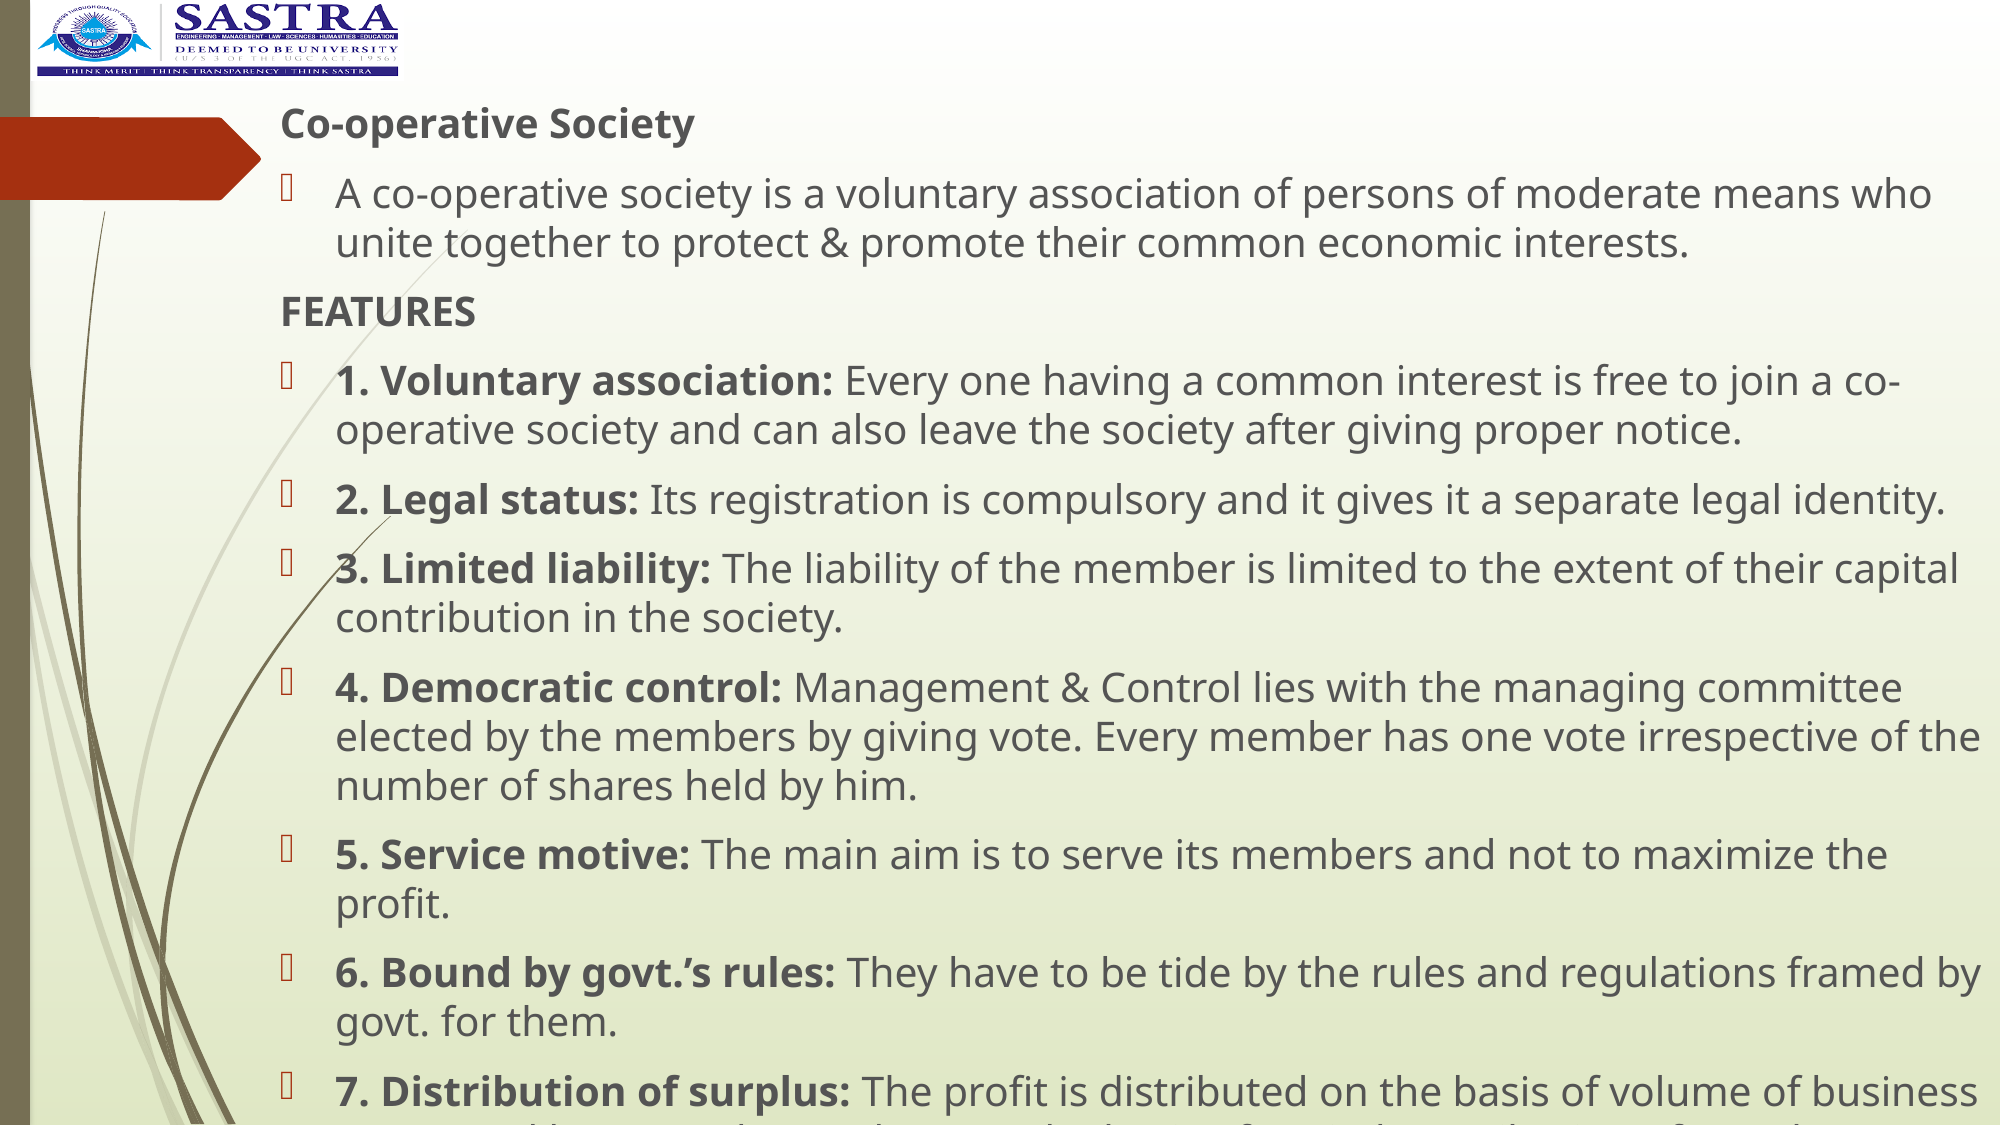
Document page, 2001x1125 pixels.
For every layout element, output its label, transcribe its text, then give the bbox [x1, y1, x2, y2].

picture [31, 0, 404, 81]
list Co-operative Society A co-operative society is a voluntary association of persons of moderate means who unite together to protect & promote their common economic interests. FEATURES 1. Voluntary association: Every one having a common interest is free to join a co-operative society and can also leave the society after giving proper notice. 2. Legal status: Its registration is compulsory and it gives it a separate legal identity. 3. Limited liability: The liability of the member is limited to the extent of their capital contribution in the society. 4. Democratic control: Management & Control lies with the managing committee elected by the members by giving vote. Every member has one vote irrespective of the number of shares held by him. 5. Service motive: The main aim is to serve its members and not to maximize the profit. 6. Bound by govt.’s rules: They have to be tide by the rules and regulations framed by govt. for them. 7. Distribution of surplus: The profit is distributed on the basis of volume of business transacted by a member and not on the basis of capital contribution of members. [265, 90, 2000, 1125]
